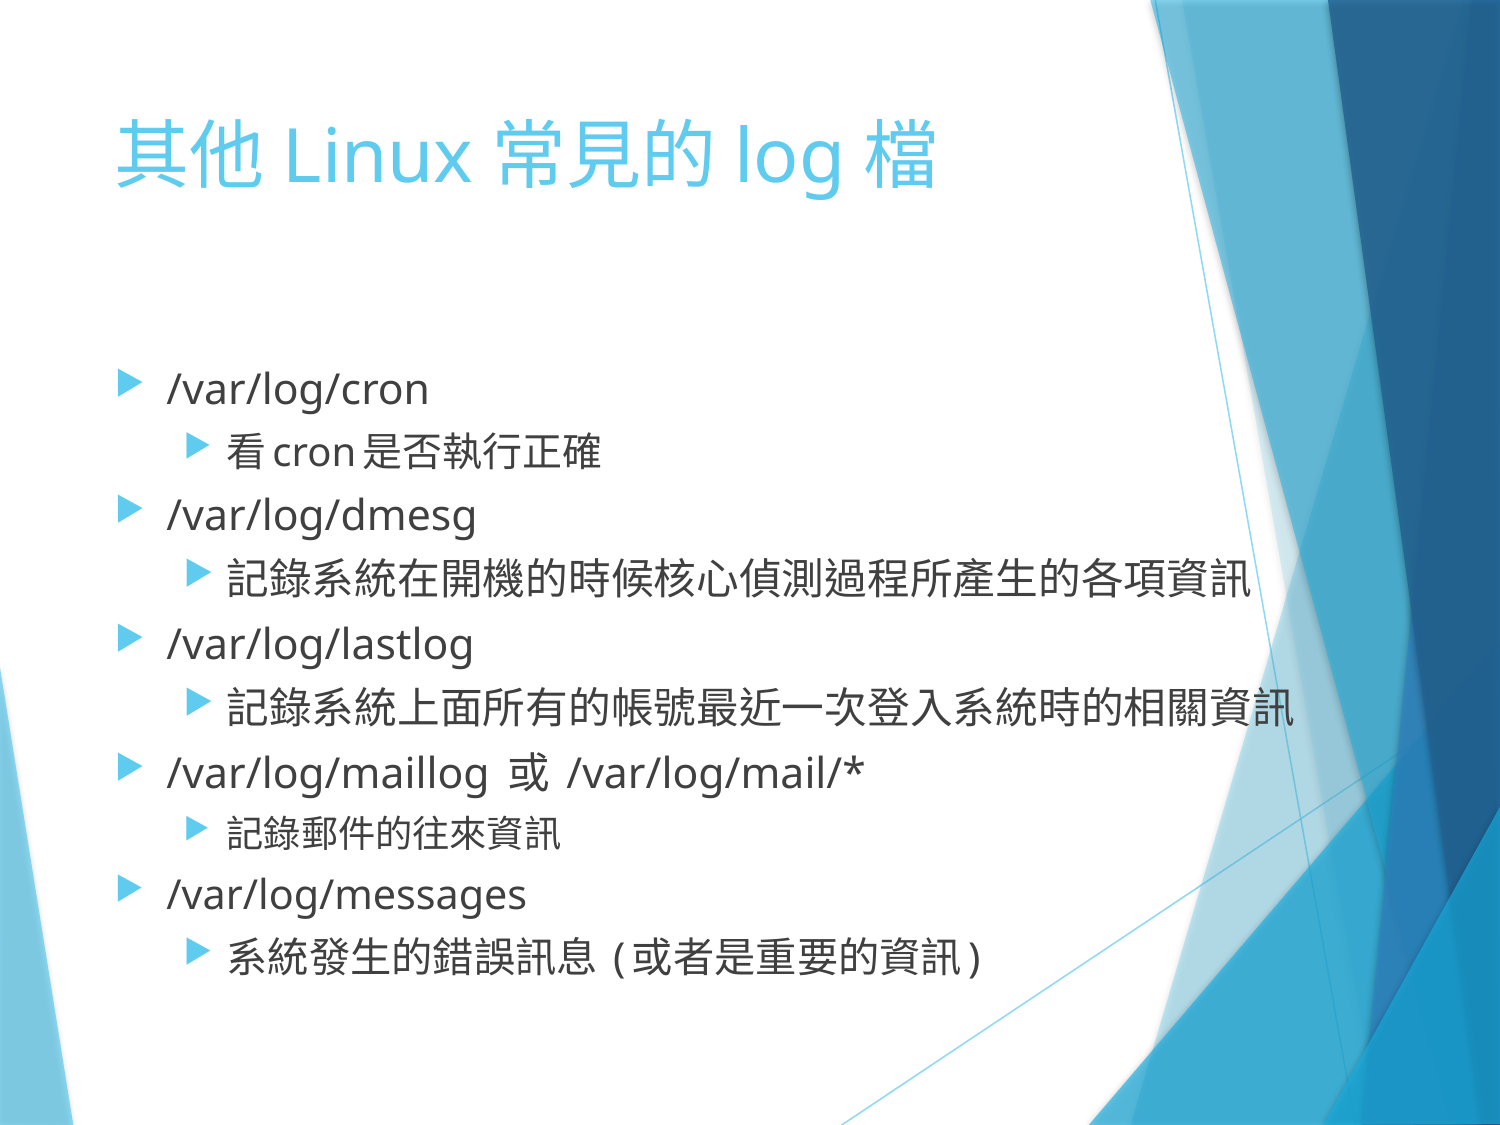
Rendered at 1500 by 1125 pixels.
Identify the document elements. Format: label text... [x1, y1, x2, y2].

list /var/log/cron 看cron是否執行正確 /var/log/dmesg 記錄系統在開機的時候核心偵測過程所產生的各項資訊 /var/log/lastlog 記錄系統上面所有的帳號最近一次登入系統時的相關資訊 /var/log/maillog 或 /var/log/mail/* 記錄郵件的往來資訊 /var/log/messages 系統發生的錯誤訊息 (或者是重要的資訊) [99, 354, 1450, 992]
title 其他Linux常見的log檔 [99, 99, 1142, 317]
